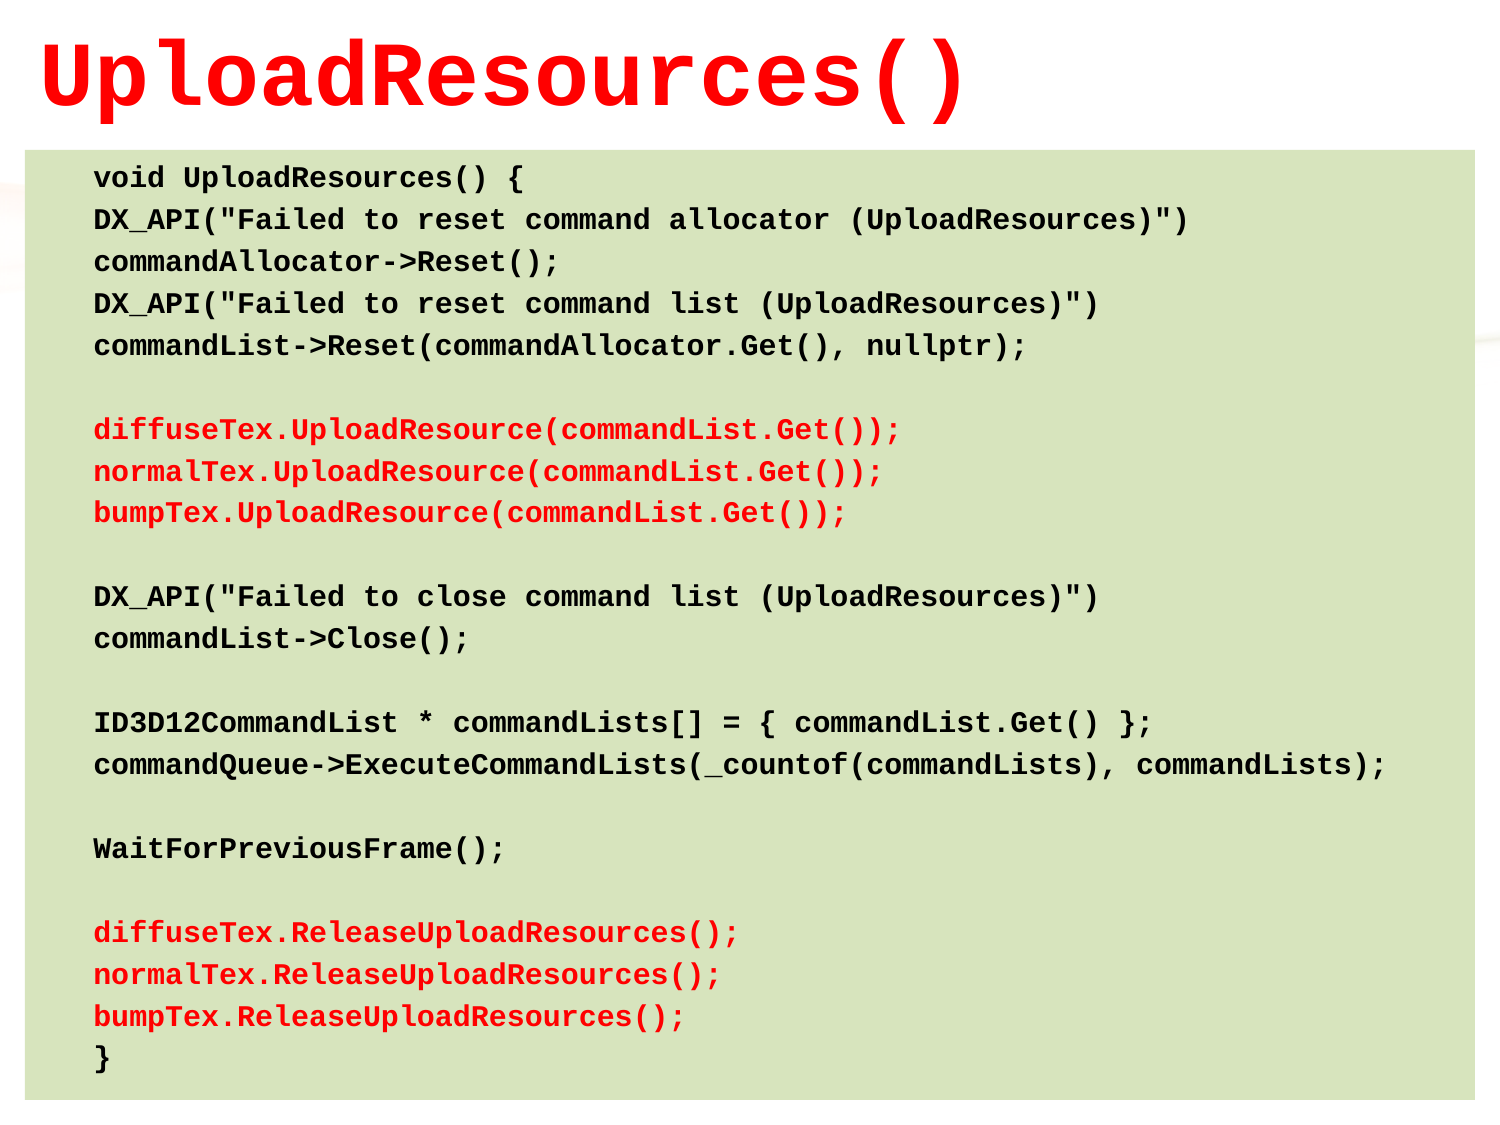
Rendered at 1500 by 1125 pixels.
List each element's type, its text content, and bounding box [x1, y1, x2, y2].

list void UploadResources() { DX_API("Failed to reset command allocator (UploadResources)") commandAllocator->Reset(); DX_API("Failed to reset command list (UploadResources)") commandList->Reset(commandAllocator.Get(), nullptr); diffuseTex.UploadResource(commandList.Get()); normalTex.UploadResource(commandList.Get()); bumpTex.UploadResource(commandList.Get()); DX_API("Failed to close command list (UploadResources)") commandList->Close(); ID3D12CommandList * commandLists[] = { commandList.Get() }; commandQueue->ExecuteCommandLists(_countof(commandLists), commandLists); WaitForPreviousFrame(); diffuseTex.ReleaseUploadResources(); normalTex.ReleaseUploadResources(); bumpTex.ReleaseUploadResources(); } [24, 149, 1475, 1100]
title UploadResources() [24, 12, 1475, 125]
